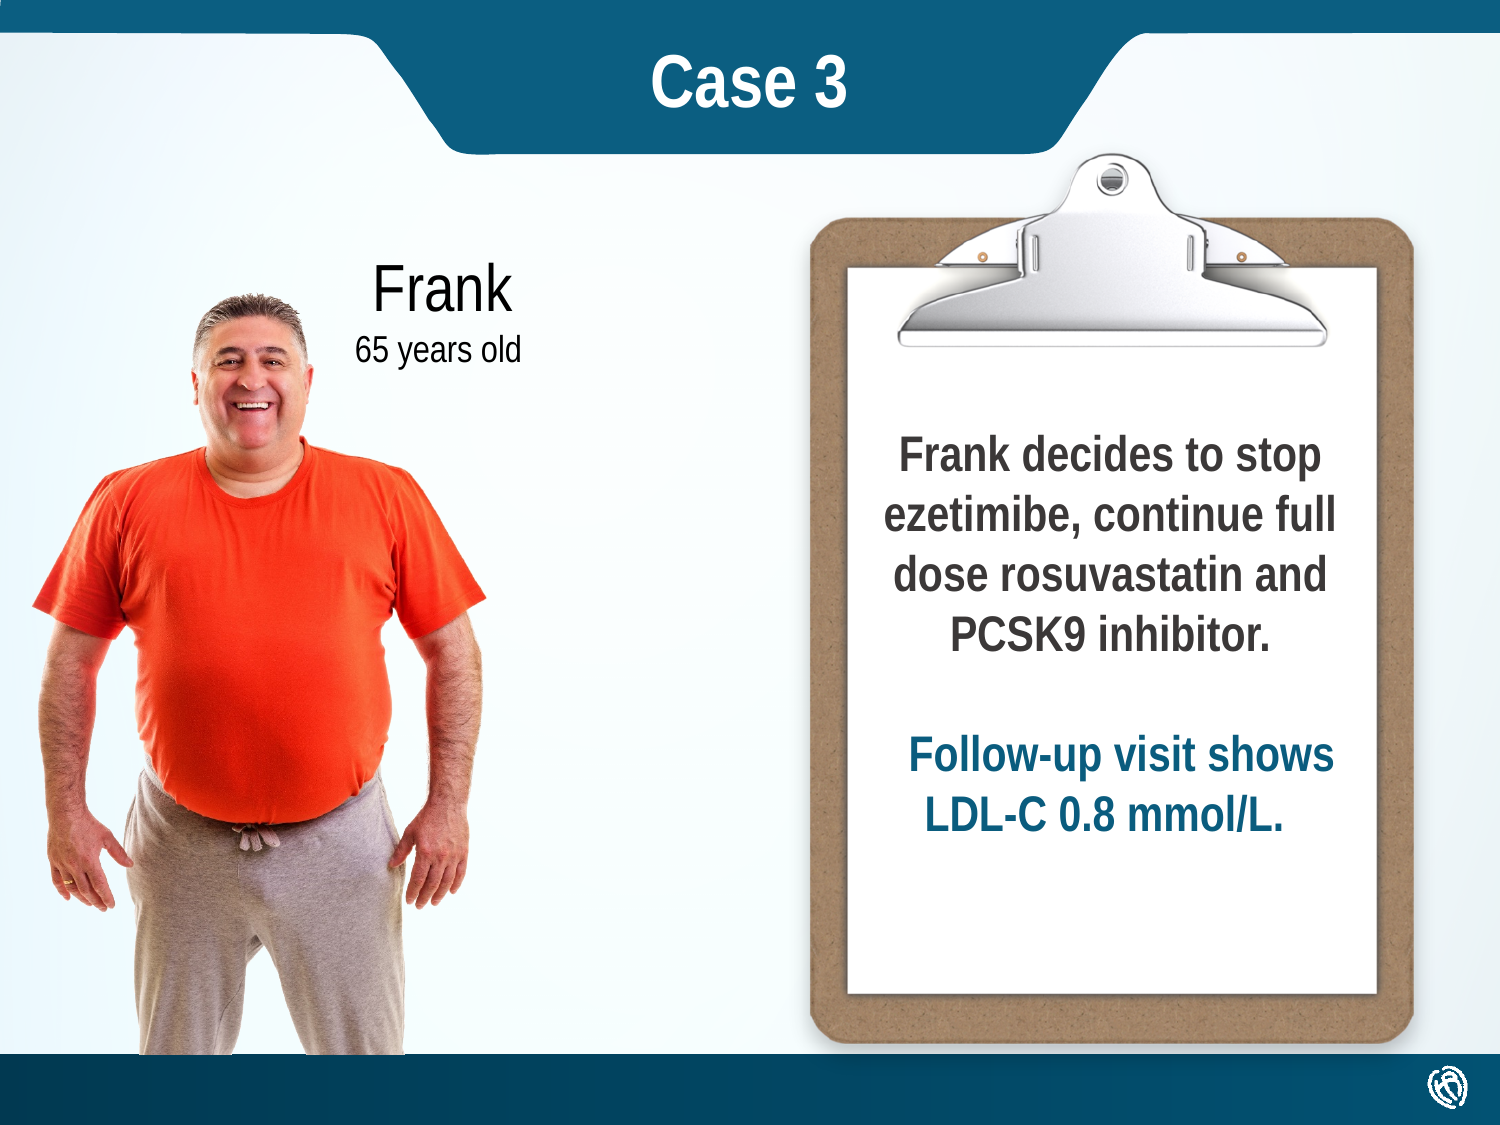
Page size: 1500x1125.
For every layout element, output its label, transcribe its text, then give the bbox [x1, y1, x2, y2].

text_box Frank 65 years old [216, 237, 670, 378]
text_box Case 3 [0, 0, 1500, 156]
text_box [0, 1053, 1500, 1125]
picture [749, 133, 1472, 1053]
picture [1445, 1067, 1467, 1105]
picture [1428, 1071, 1454, 1108]
picture [0, 252, 516, 1054]
picture [1435, 1072, 1461, 1102]
